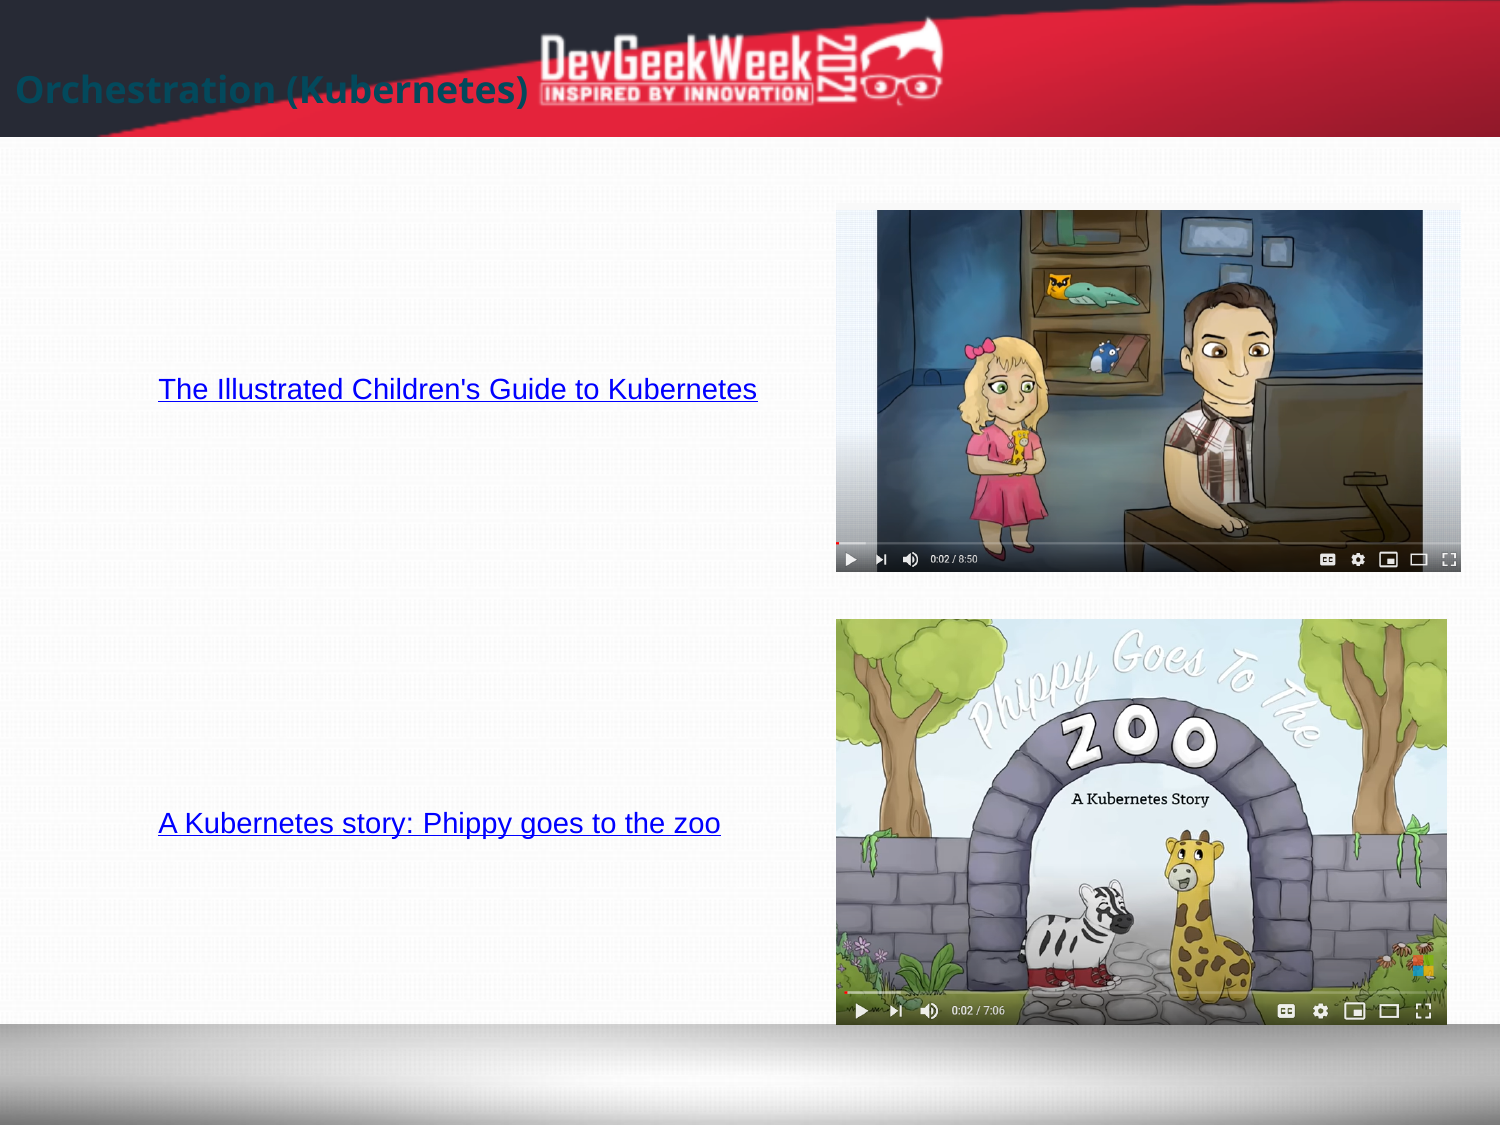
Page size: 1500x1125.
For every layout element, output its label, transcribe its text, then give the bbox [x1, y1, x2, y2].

text_box The Illustrated Children's Guide to Kubernetes [143, 362, 830, 413]
text_box A Kubernetes story: Phippy goes to the zoo [143, 796, 830, 847]
picture [0, 0, 1500, 1125]
text_box Orchestration (Kubernetes) [0, 58, 752, 119]
